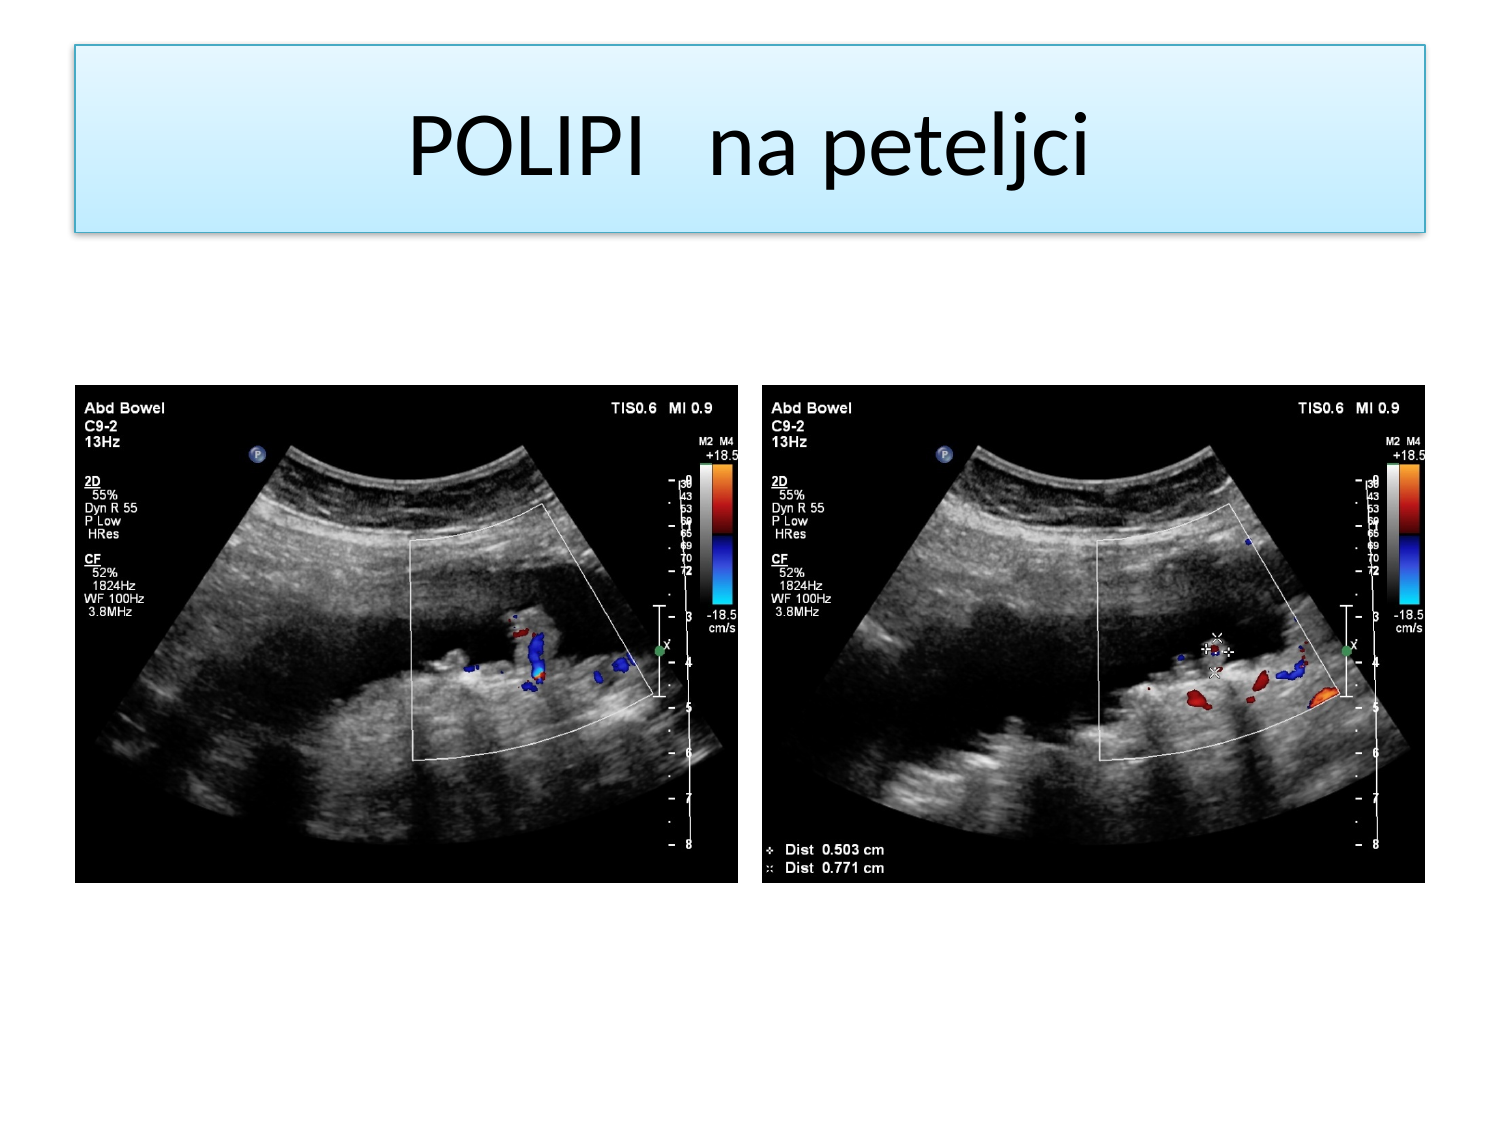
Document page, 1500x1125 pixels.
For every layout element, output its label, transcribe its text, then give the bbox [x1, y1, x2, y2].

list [762, 384, 1426, 883]
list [74, 384, 738, 883]
title POLIPI na peteljci [74, 44, 1426, 233]
